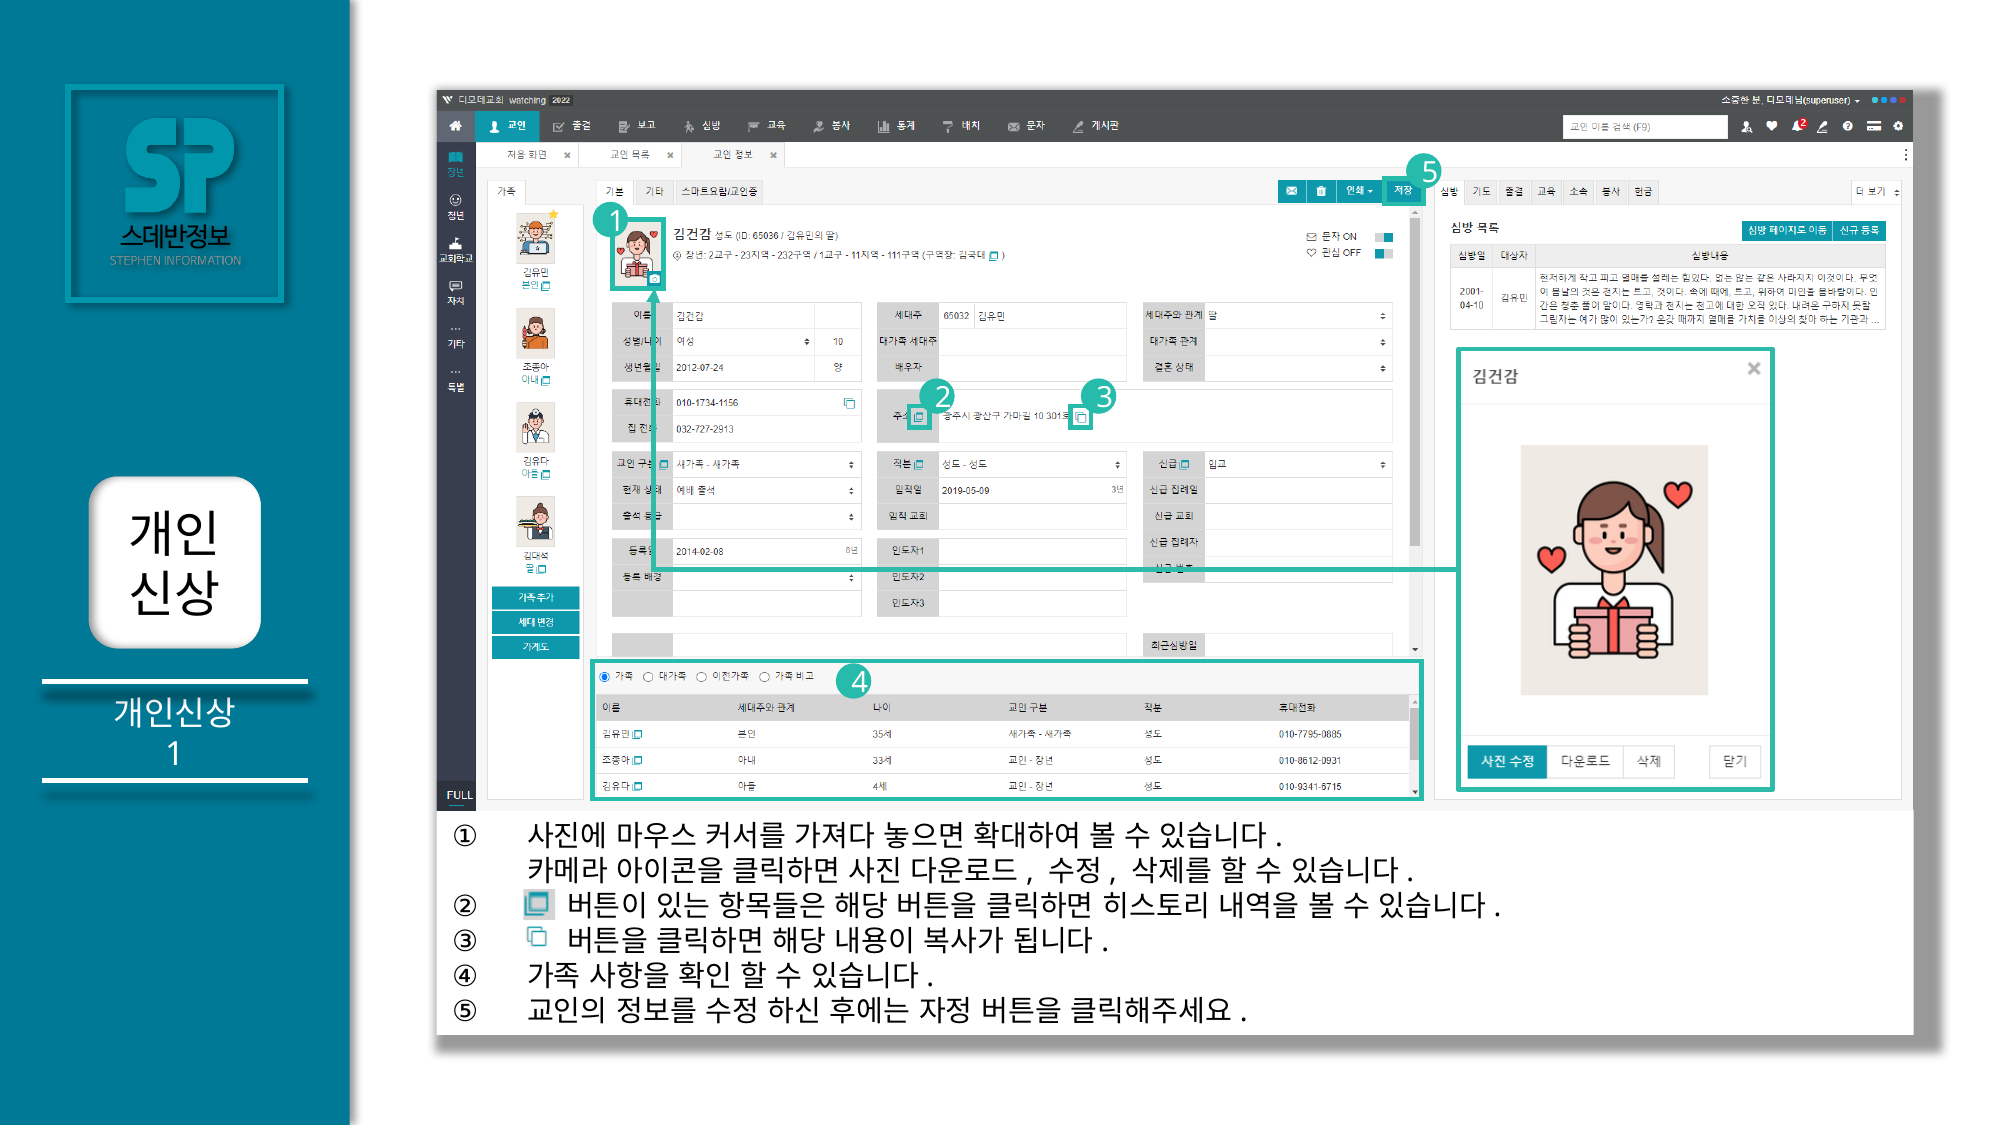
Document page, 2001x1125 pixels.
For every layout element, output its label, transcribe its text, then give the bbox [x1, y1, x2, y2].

text_box 사진에 마우스 커서를 가져다 놓으면 확대하여 볼 수 있습니다. 카메라 아이콘을 클릭하면 사진 다운로드, 수정, 삭제를 할 수 있습니다. 버튼이 있는 항목들은 해당 버튼을 클릭하면 히스토리 내역을 볼 수 있습니다. 버튼을 클릭하면 해당 내용이 복사가 됩니다. 가족 사항을 확인 할 수 있습니다. 교인의 정보를 수정 하신 후에는 자정 버튼을 클릭해주세요. [436, 809, 1915, 1036]
picture [520, 889, 556, 954]
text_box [0, 0, 350, 1125]
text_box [654, 288, 1461, 570]
picture [436, 89, 1913, 811]
